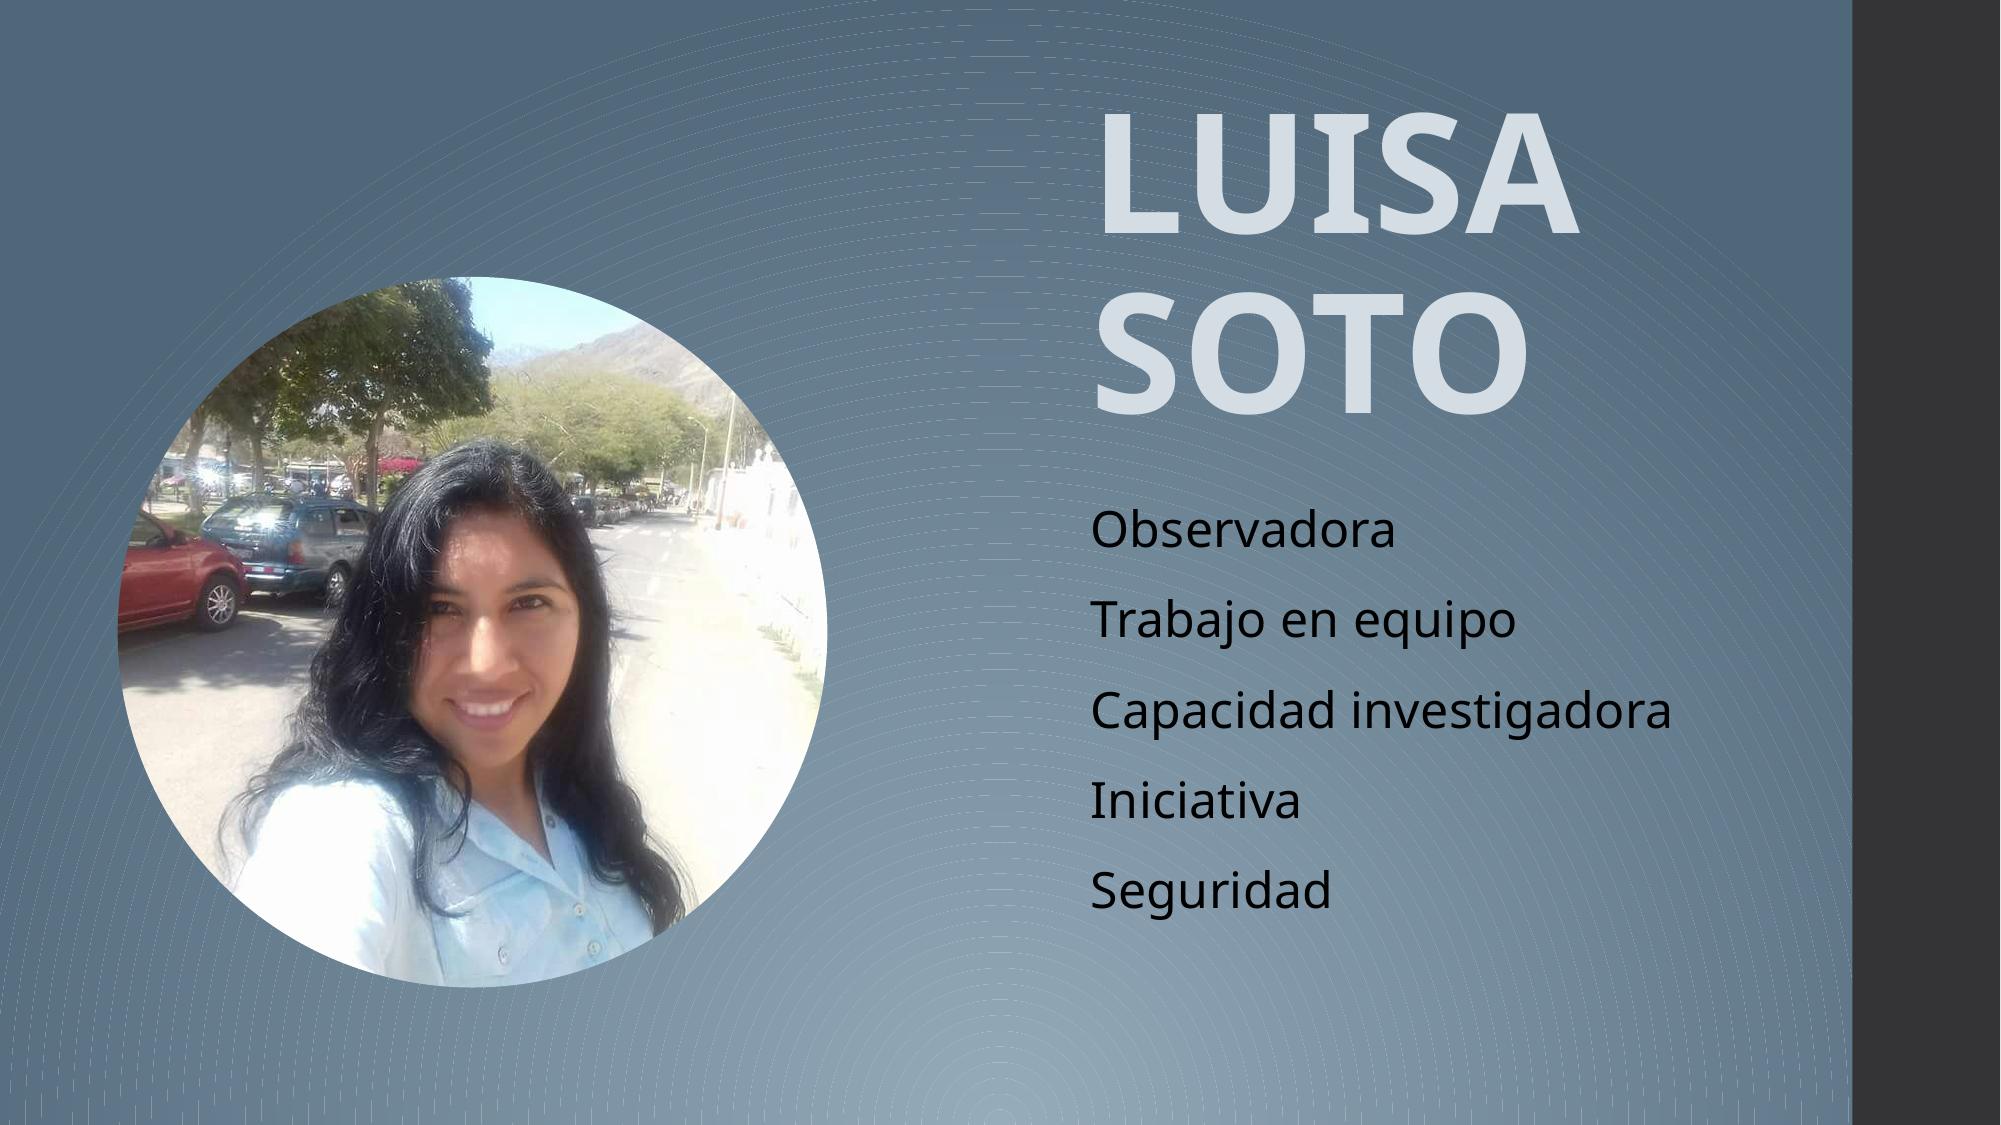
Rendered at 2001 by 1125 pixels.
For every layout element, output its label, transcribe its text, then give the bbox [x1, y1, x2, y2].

picture [117, 276, 828, 988]
title LUISA SOTO [1075, 239, 1891, 458]
list Observadora Trabajo en equipo Capacidad investigadora Iniciativa Seguridad [1075, 494, 1965, 1037]
